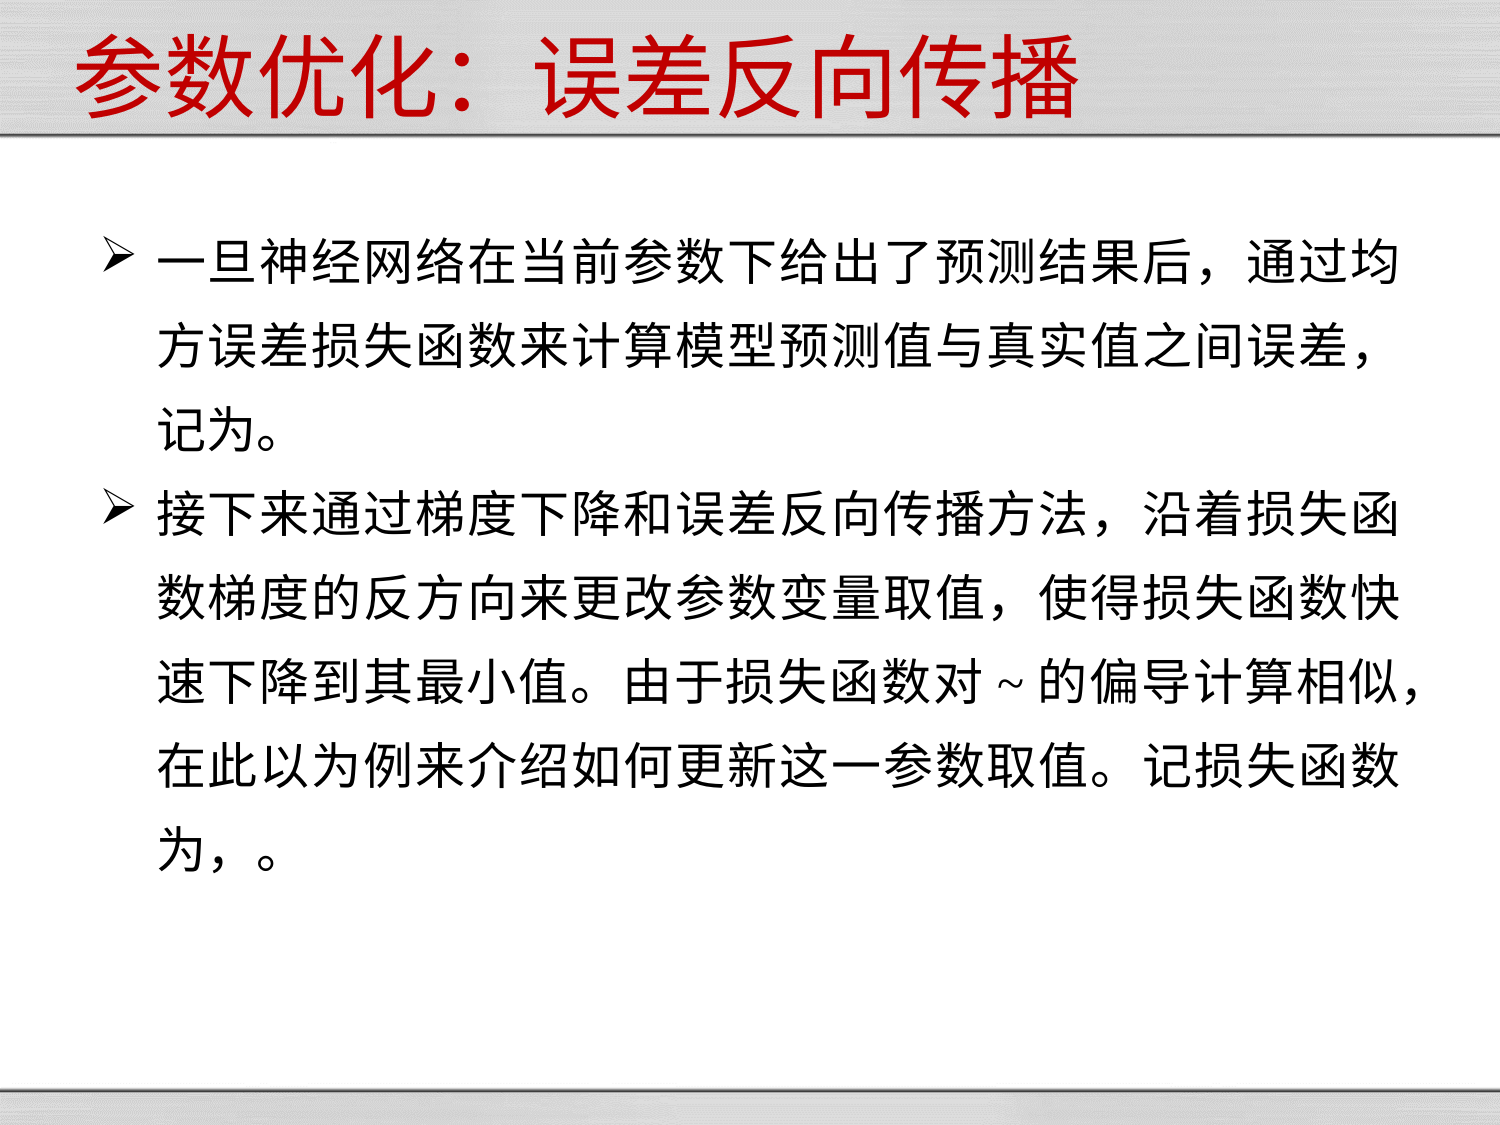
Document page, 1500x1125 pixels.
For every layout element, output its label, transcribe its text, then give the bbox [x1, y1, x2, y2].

title 参数优化：误差反向传播 [57, 20, 1290, 129]
picture [0, 0, 1500, 1125]
